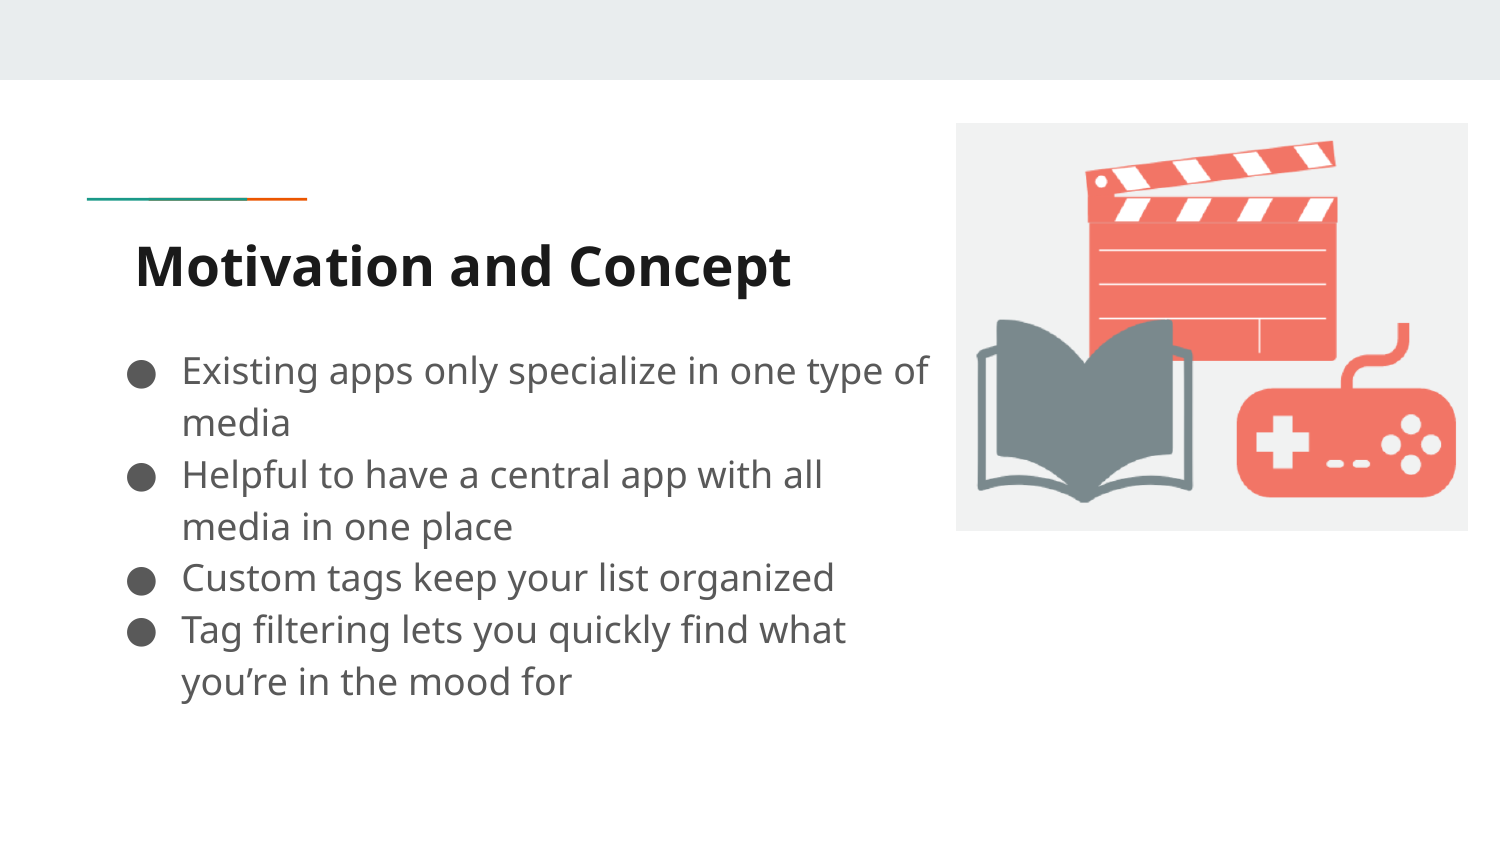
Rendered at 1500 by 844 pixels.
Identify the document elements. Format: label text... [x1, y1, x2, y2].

picture [956, 123, 1468, 531]
title Motivation and Concept [119, 216, 950, 305]
list Existing apps only specialize in one type of media Helpful to have a central app with all media in one place Custom tags keep your list organized Tag filtering lets you quickly find what you’re in the mood for [91, 325, 948, 812]
